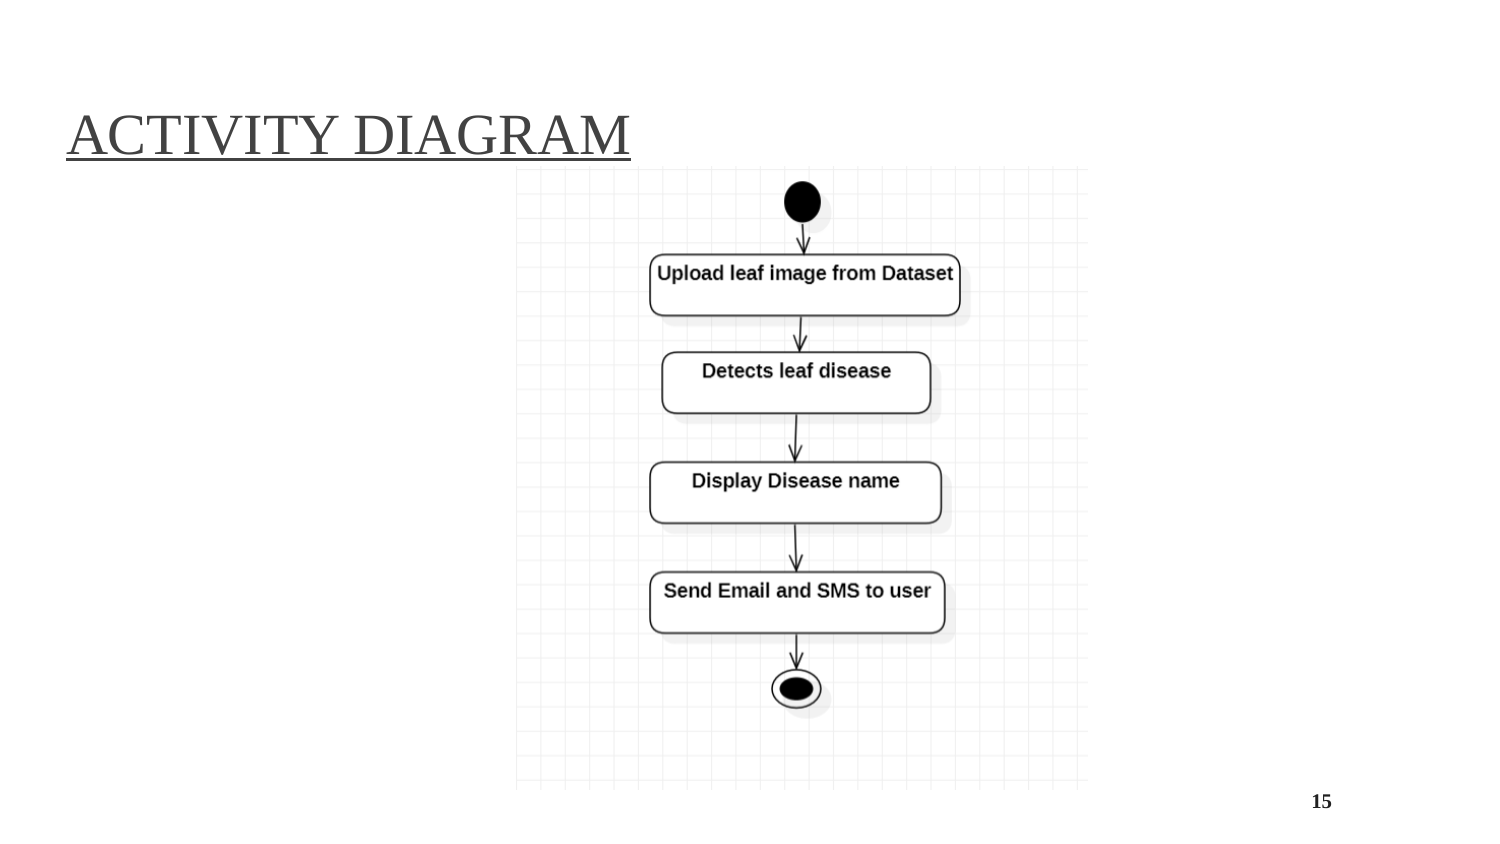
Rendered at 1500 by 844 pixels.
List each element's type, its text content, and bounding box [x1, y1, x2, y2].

title ACTIVITY DIAGRAM [51, 61, 1449, 182]
slide_number 15 [1257, 768, 1348, 833]
picture [515, 166, 1088, 791]
